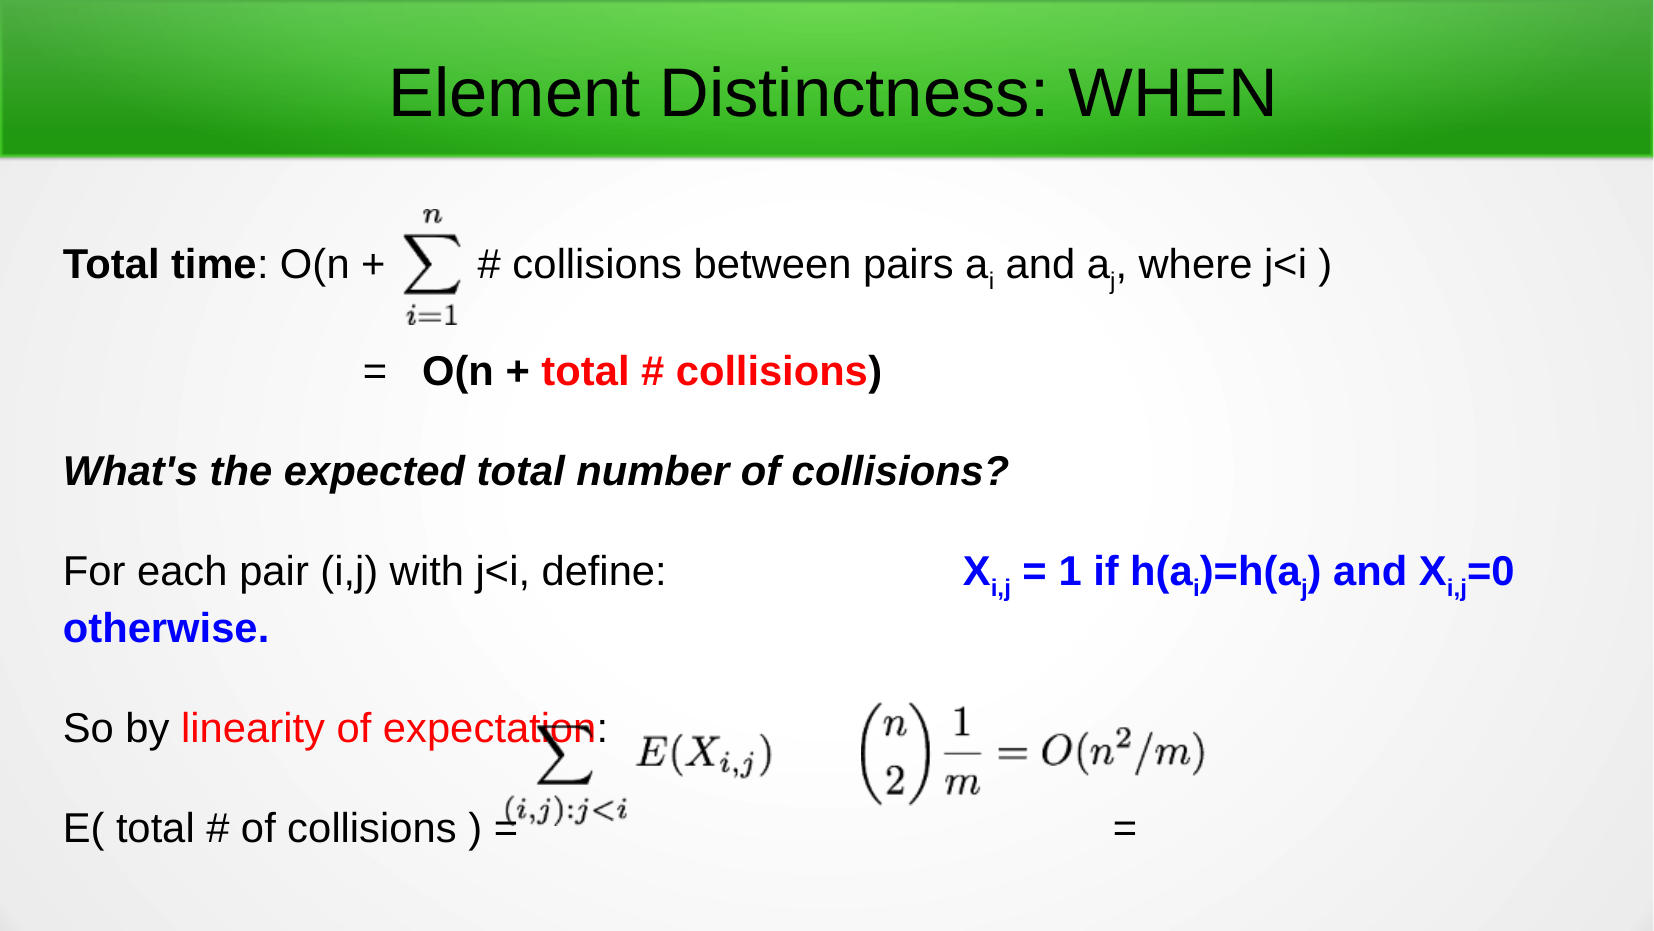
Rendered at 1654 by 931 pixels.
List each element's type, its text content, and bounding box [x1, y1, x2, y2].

text_box Total time: O(n + # collisions between pairs ai and aj, where j<i ) = O(n + total # collisions) What's the expected total number of collisions? For each pair (i,j) with j<i, define: Xi,j = 1 if h(ai)=h(aj) and Xi,j=0 otherwise. So by linearity of expectation: E( total # of collisions ) = = [48, 229, 1654, 859]
text_box Element Distinctness: WHEN [48, 35, 1620, 142]
picture [504, 725, 772, 827]
picture [861, 702, 1206, 806]
picture [0, 0, 1654, 931]
